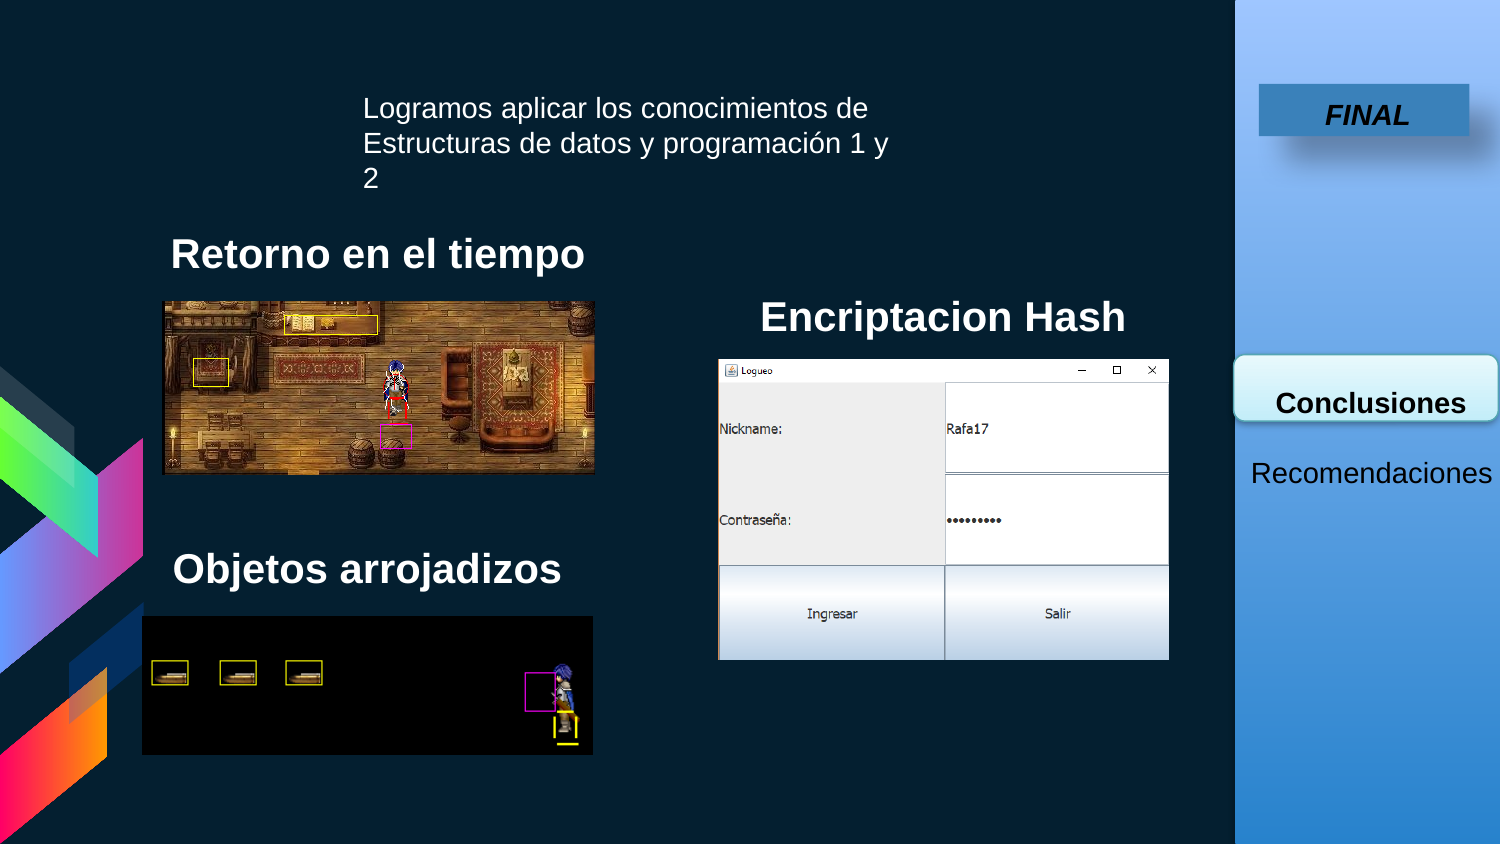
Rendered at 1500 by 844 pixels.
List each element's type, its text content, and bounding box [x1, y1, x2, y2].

text_box FINAL [1274, 88, 1462, 139]
text_box Logramos aplicar los conocimientos de Estructuras de datos y programación 1 y 2 [348, 82, 925, 202]
text_box [1257, 82, 1472, 138]
text_box [1232, 357, 1236, 419]
text_box Encriptacion Hash [718, 282, 1169, 348]
text_box [1235, 0, 1500, 355]
picture [718, 359, 1169, 660]
picture [142, 615, 593, 755]
text_box Objetos arrojadizos [142, 533, 593, 599]
text_box Conclusiones Recomendaciones [1236, 342, 1500, 532]
text_box Retorno en el tiempo [153, 219, 604, 285]
picture [161, 300, 595, 476]
text_box [1235, 426, 1500, 844]
